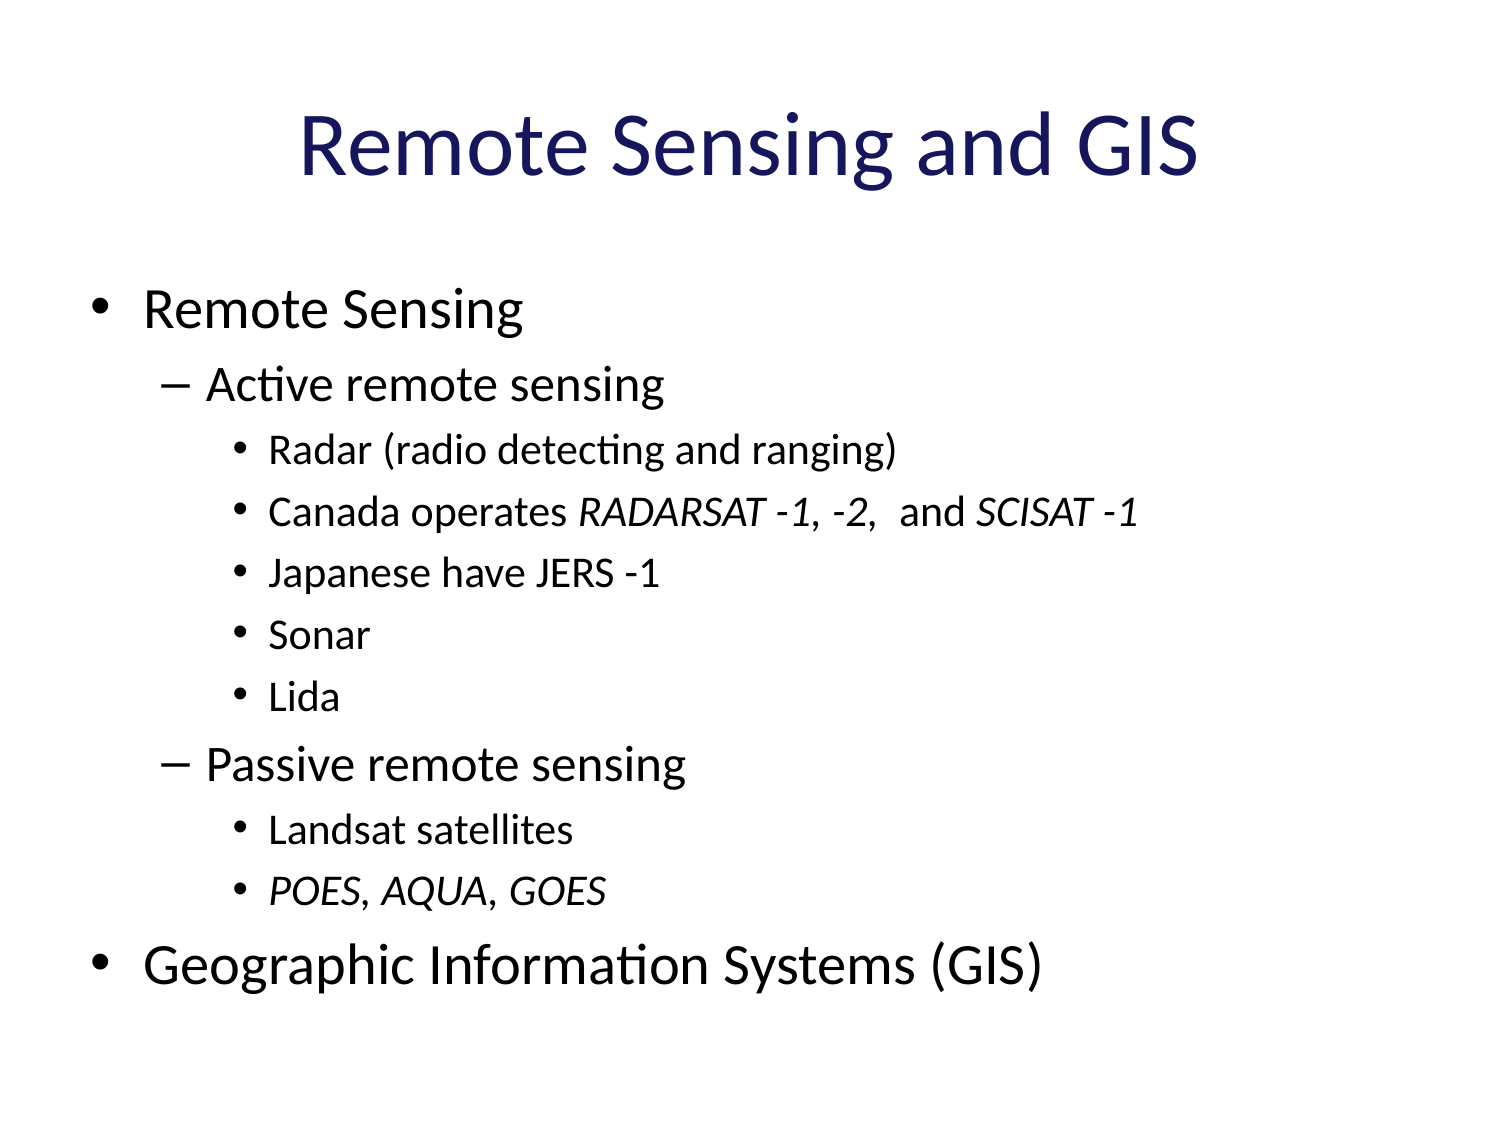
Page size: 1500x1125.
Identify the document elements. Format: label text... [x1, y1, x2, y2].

list Remote Sensing Active remote sensing Radar (radio detecting and ranging) Canada operates RADARSAT -1, -2, and SCISAT -1 Japanese have JERS -1 Sonar Lida Passive remote sensing Landsat satellites POES, AQUA, GOES Geographic Information Systems (GIS) [75, 262, 1425, 1005]
title Remote Sensing and GIS [75, 45, 1425, 233]
